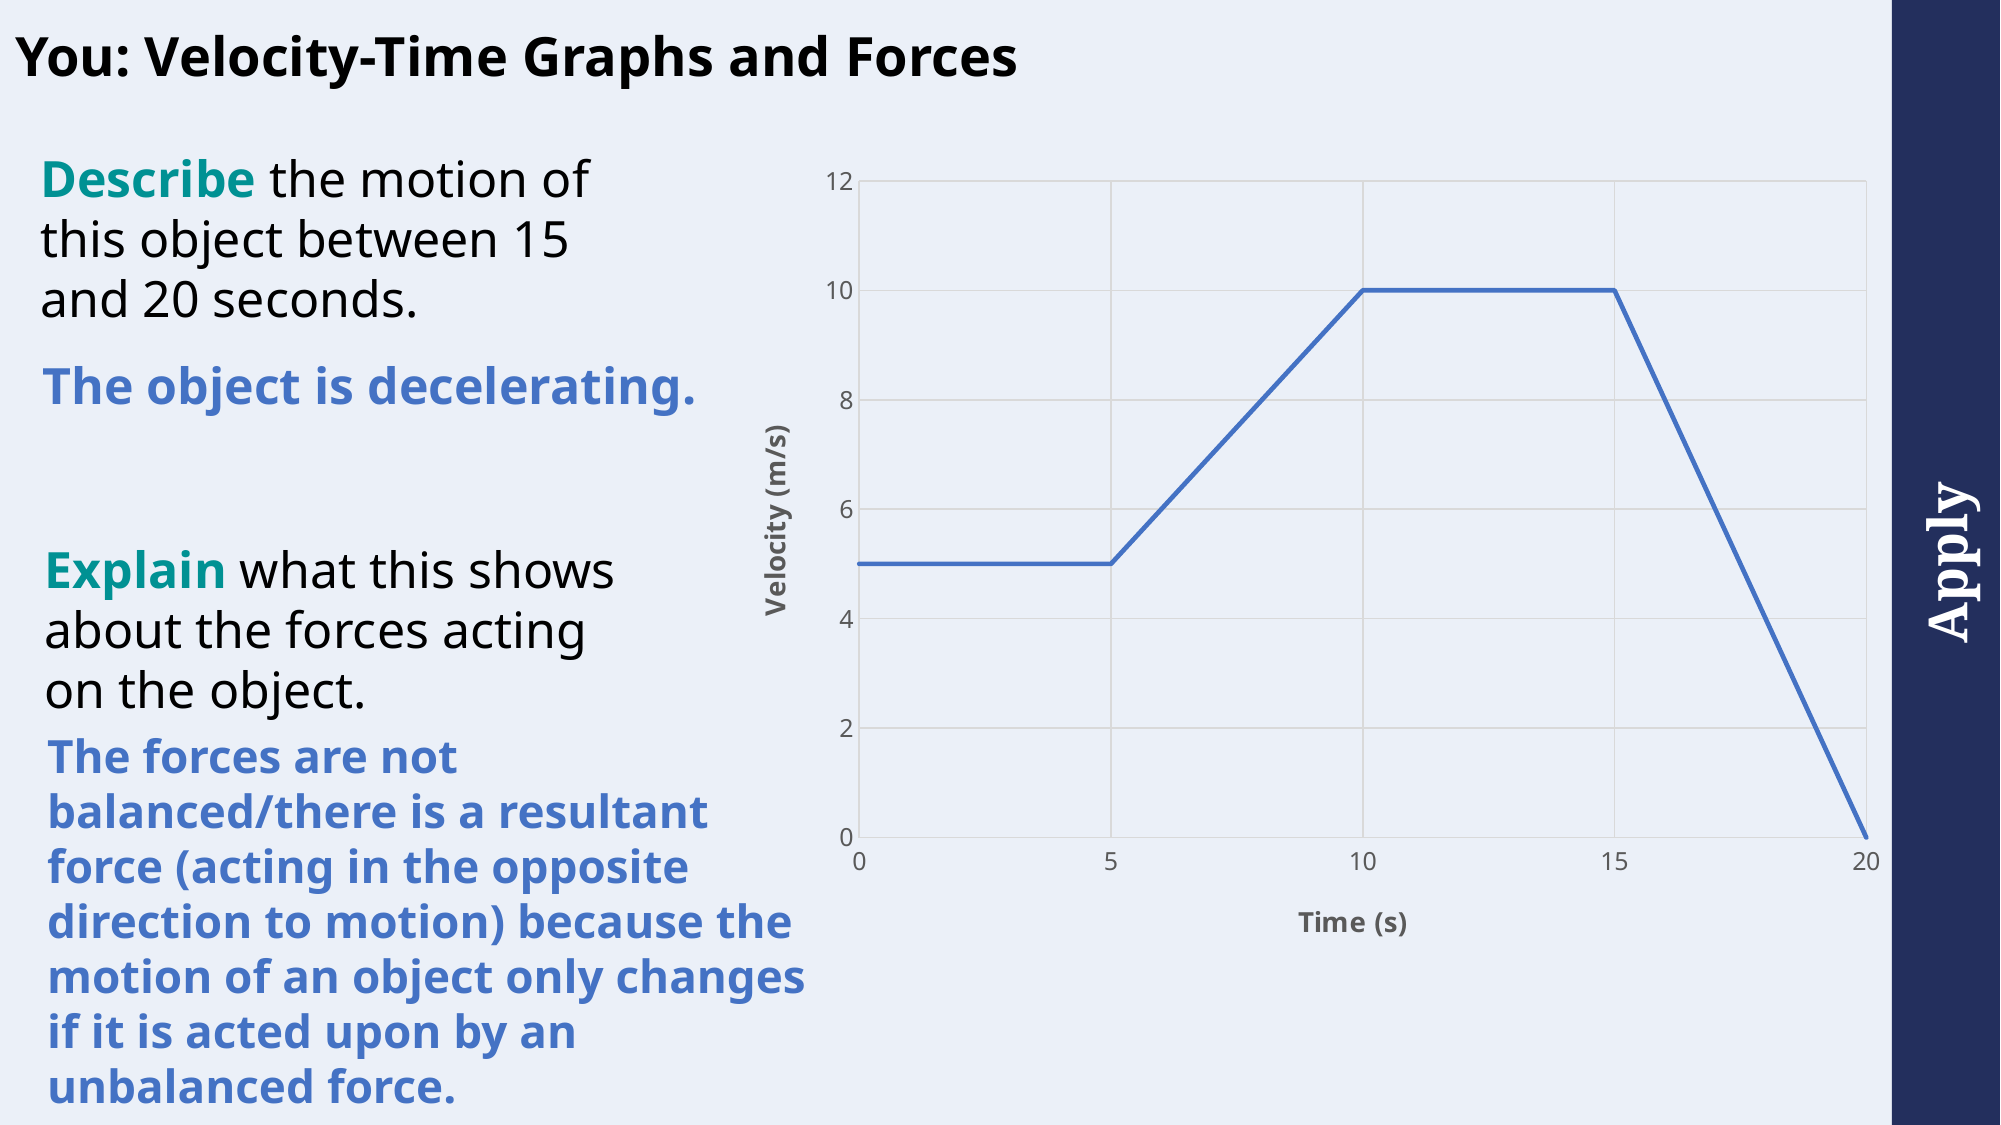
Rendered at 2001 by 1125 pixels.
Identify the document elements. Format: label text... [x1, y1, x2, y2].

text_box The object is decelerating. [27, 347, 719, 423]
title You: Velocity-Time Graphs and Forces [0, 0, 1743, 119]
text_box Explain what this shows about the forces acting on the object. [30, 531, 671, 727]
text_box Describe the motion of this object between 15 and 20 seconds. [25, 140, 666, 336]
text_box The forces are not balanced/there is a resultant force (acting in the opposite direction to motion) because the motion of an object only changes if it is acted upon by an unbalanced force. [32, 720, 823, 1120]
chart [720, 147, 1905, 974]
